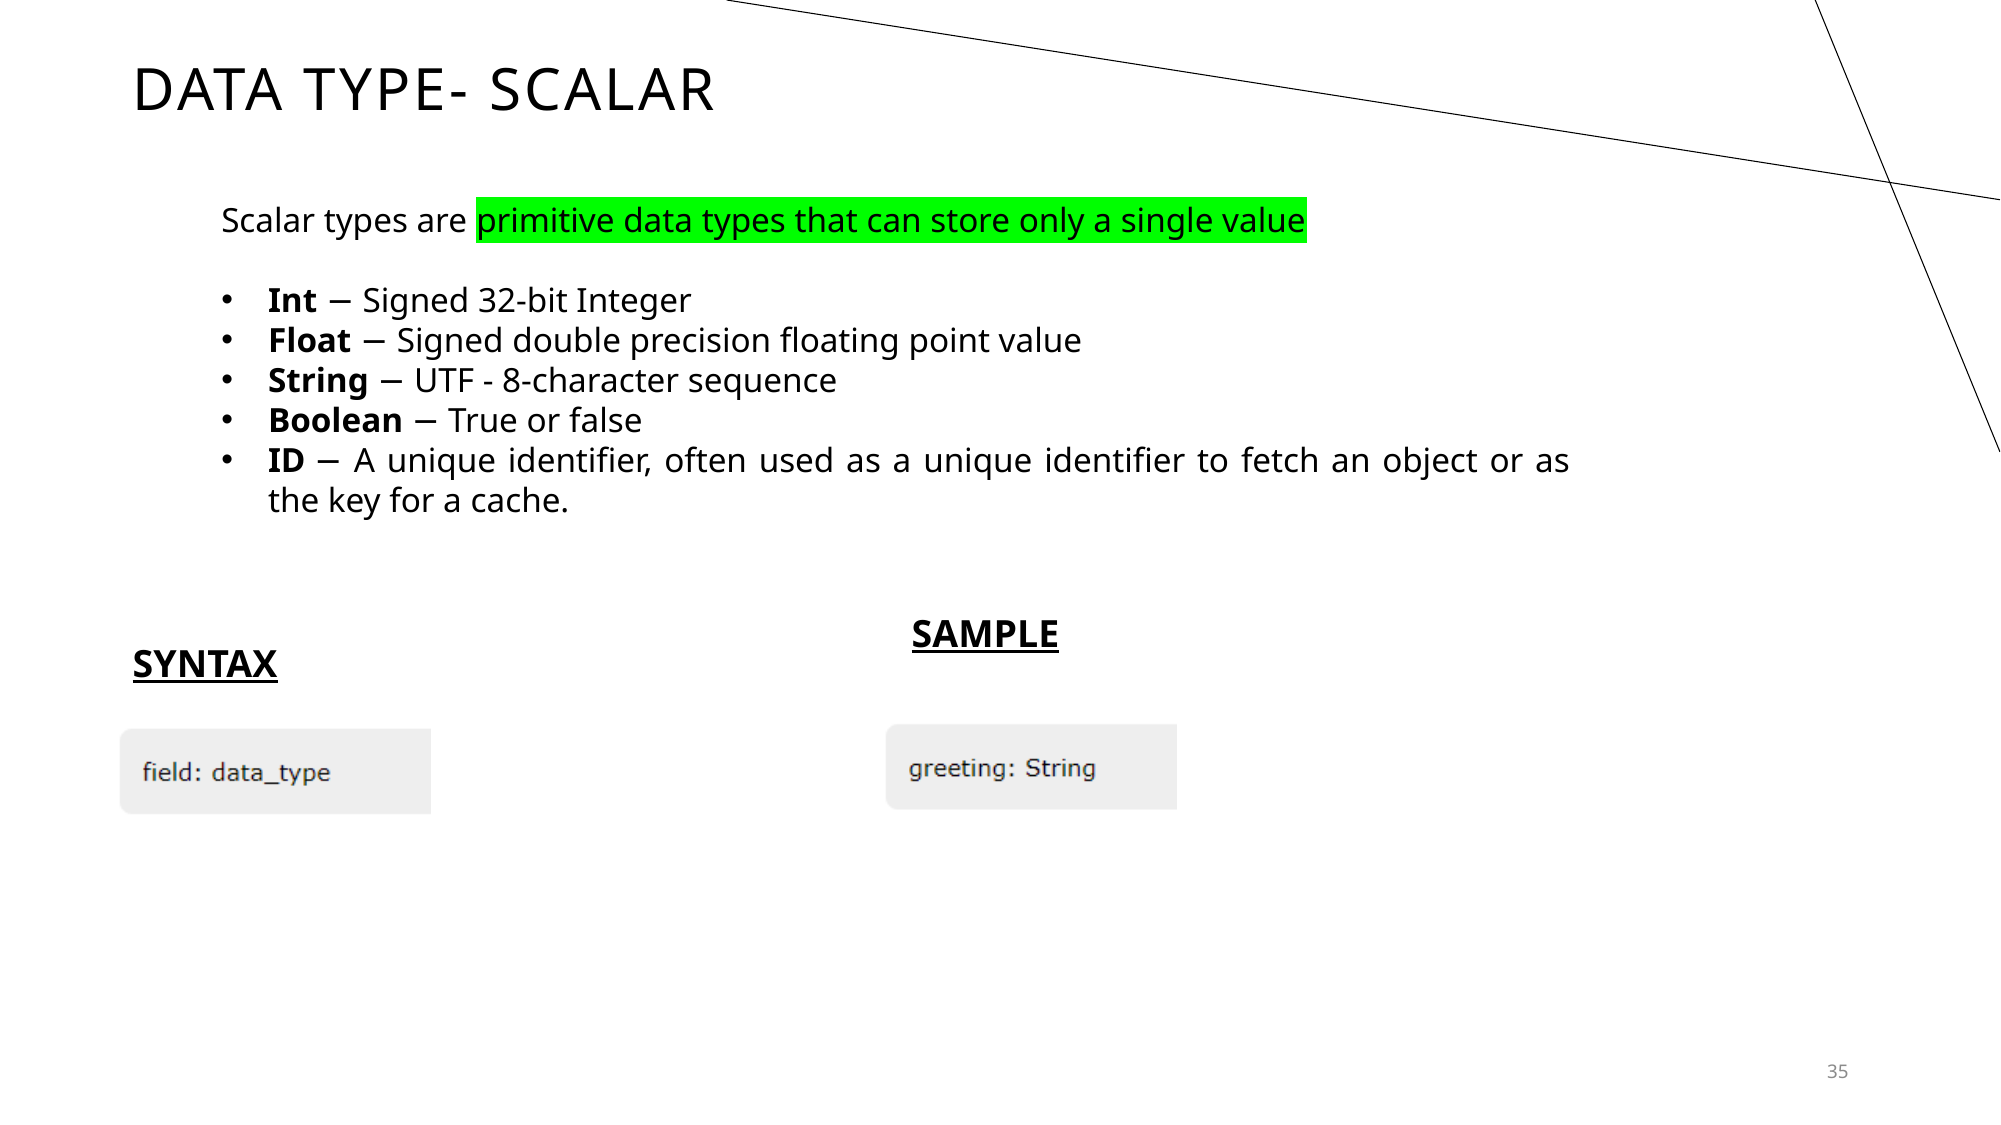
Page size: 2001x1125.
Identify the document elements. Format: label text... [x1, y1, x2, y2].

picture [883, 715, 1177, 824]
text_box Scalar types are primitive data types that can store only a single value Int − Signed 32-bit Integer Float − Signed double precision floating point value String − UTF - 8-character sequence Boolean − True or false ID − A unique identifier, often used as a unique identifier to fetch an object or as the key for a cache. [206, 192, 1588, 567]
text_box SAMPLE [896, 602, 1358, 663]
title DATA TYPE- SCALAR [117, 52, 1751, 150]
slide_number 35 [1701, 1042, 1864, 1103]
text_box SYNTAX [117, 632, 579, 693]
picture [117, 718, 431, 838]
